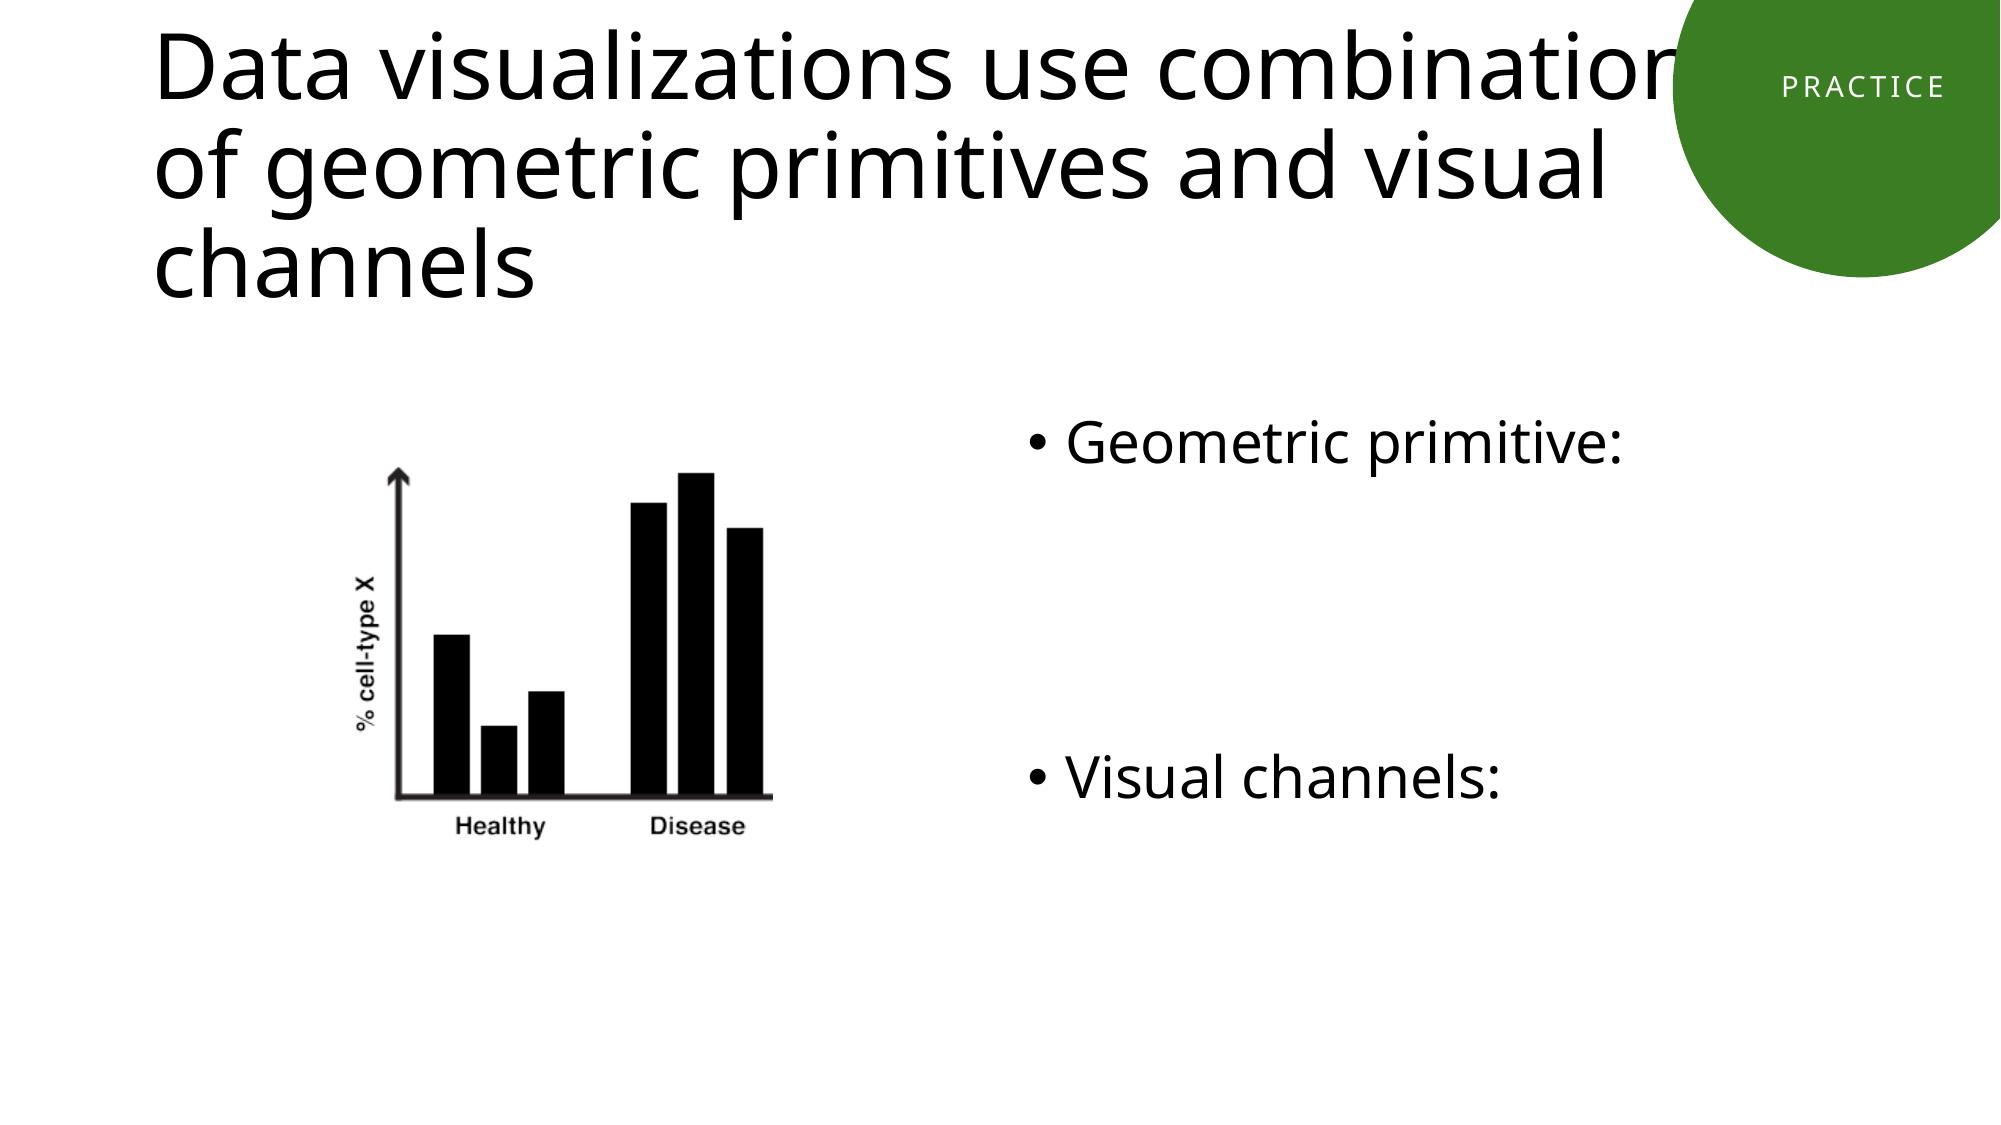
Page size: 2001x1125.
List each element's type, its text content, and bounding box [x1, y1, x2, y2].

list Geometric primitive: Visual channels: [1012, 406, 1863, 1014]
text_box Practice [1672, 0, 2000, 278]
title Data visualizations use combinations of geometric primitives and visual channels [137, 59, 1850, 278]
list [351, 467, 774, 846]
